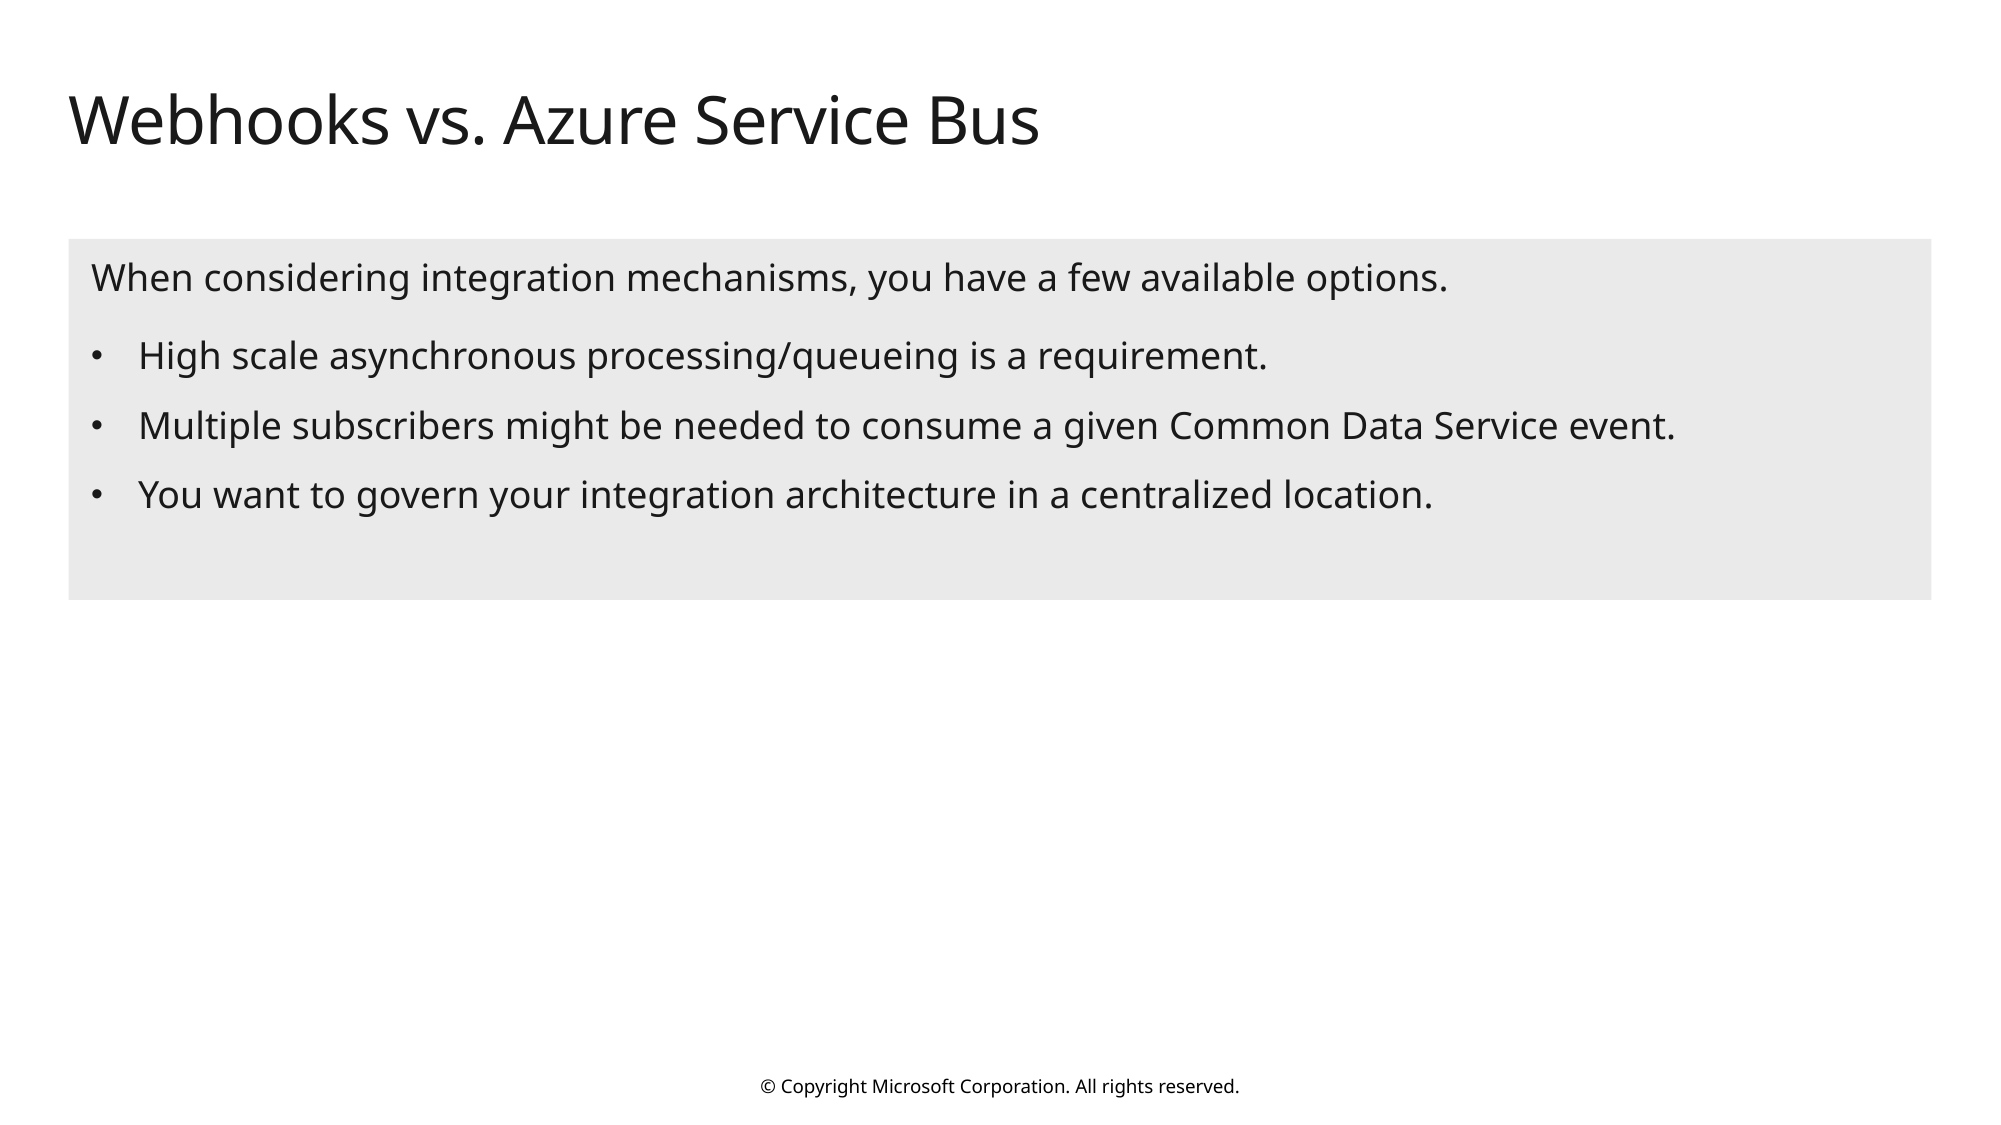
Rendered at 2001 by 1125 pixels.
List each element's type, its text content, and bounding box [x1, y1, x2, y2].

title Webhooks vs. Azure Service Bus [68, 72, 1932, 192]
list When considering integration mechanisms, you have a few available options. High scale asynchronous processing/queueing is a requirement. Multiple subscribers might be needed to consume a given Common Data Service event. You want to govern your integration architecture in a centralized location. [68, 238, 1932, 600]
